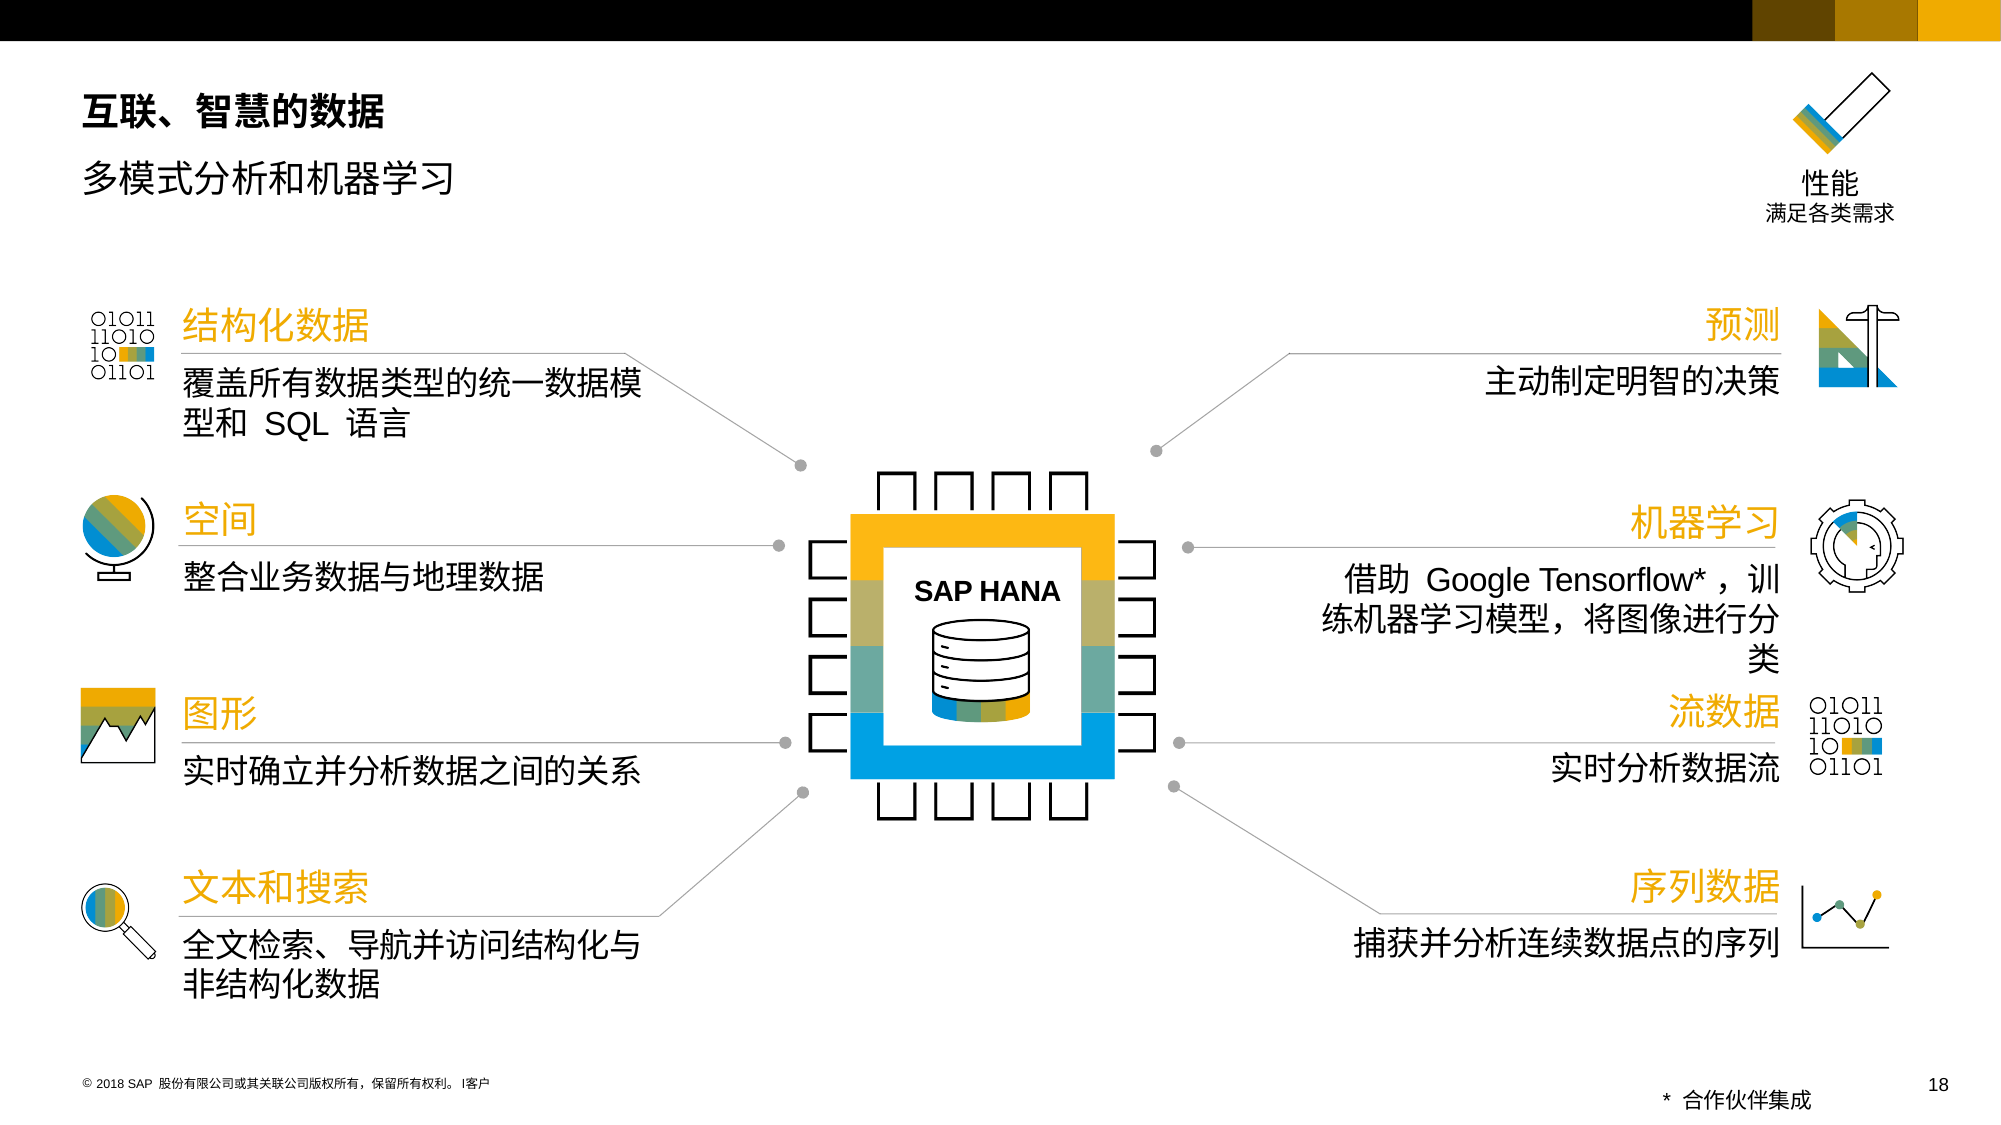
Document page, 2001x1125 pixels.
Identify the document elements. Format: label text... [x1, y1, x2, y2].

picture [1797, 685, 1900, 787]
text_box 空间 整合业务数据与地理数据 [195, 556, 738, 606]
text_box * 合作伙伴集成 [1647, 1078, 2001, 1120]
picture [1804, 494, 1909, 599]
text_box 空间 整合业务数据与地理数据 [195, 487, 738, 545]
picture [46, 466, 191, 611]
text_box 预测 主动制定明智的决策 [1229, 291, 1781, 352]
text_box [1660, 54, 2001, 302]
text_box 多模式分析和机器学习 [81, 154, 1654, 200]
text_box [180, 352, 801, 466]
picture [1806, 302, 1915, 400]
text_box 结构化数据 覆盖所有数据类型的统一数据模型和 SQL 语言 [182, 294, 659, 352]
picture [74, 876, 160, 962]
title 互联、智慧的数据 [66, 79, 1654, 141]
text_box 图形 实时确立并分析数据之间的关系 [183, 681, 767, 742]
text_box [1173, 786, 1778, 915]
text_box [178, 792, 804, 917]
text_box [1156, 352, 1782, 452]
picture [1781, 852, 1911, 982]
text_box 图形 实时确立并分析数据之间的关系 [183, 752, 767, 791]
text_box 文本和搜索 全文检索、导航并访问结构化与非结构化数据 [183, 927, 664, 1013]
text_box 序列数据 捕获并分析连续数据点的序列 [1198, 923, 1775, 972]
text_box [807, 471, 1156, 821]
text_box 流数据 实时分析数据流 [1199, 678, 1781, 790]
picture [80, 301, 170, 390]
picture [68, 676, 168, 775]
text_box 机器学习 借助 Google Tensorflow*，训练机器学习模型，将图像进行分类 [1311, 489, 1781, 688]
